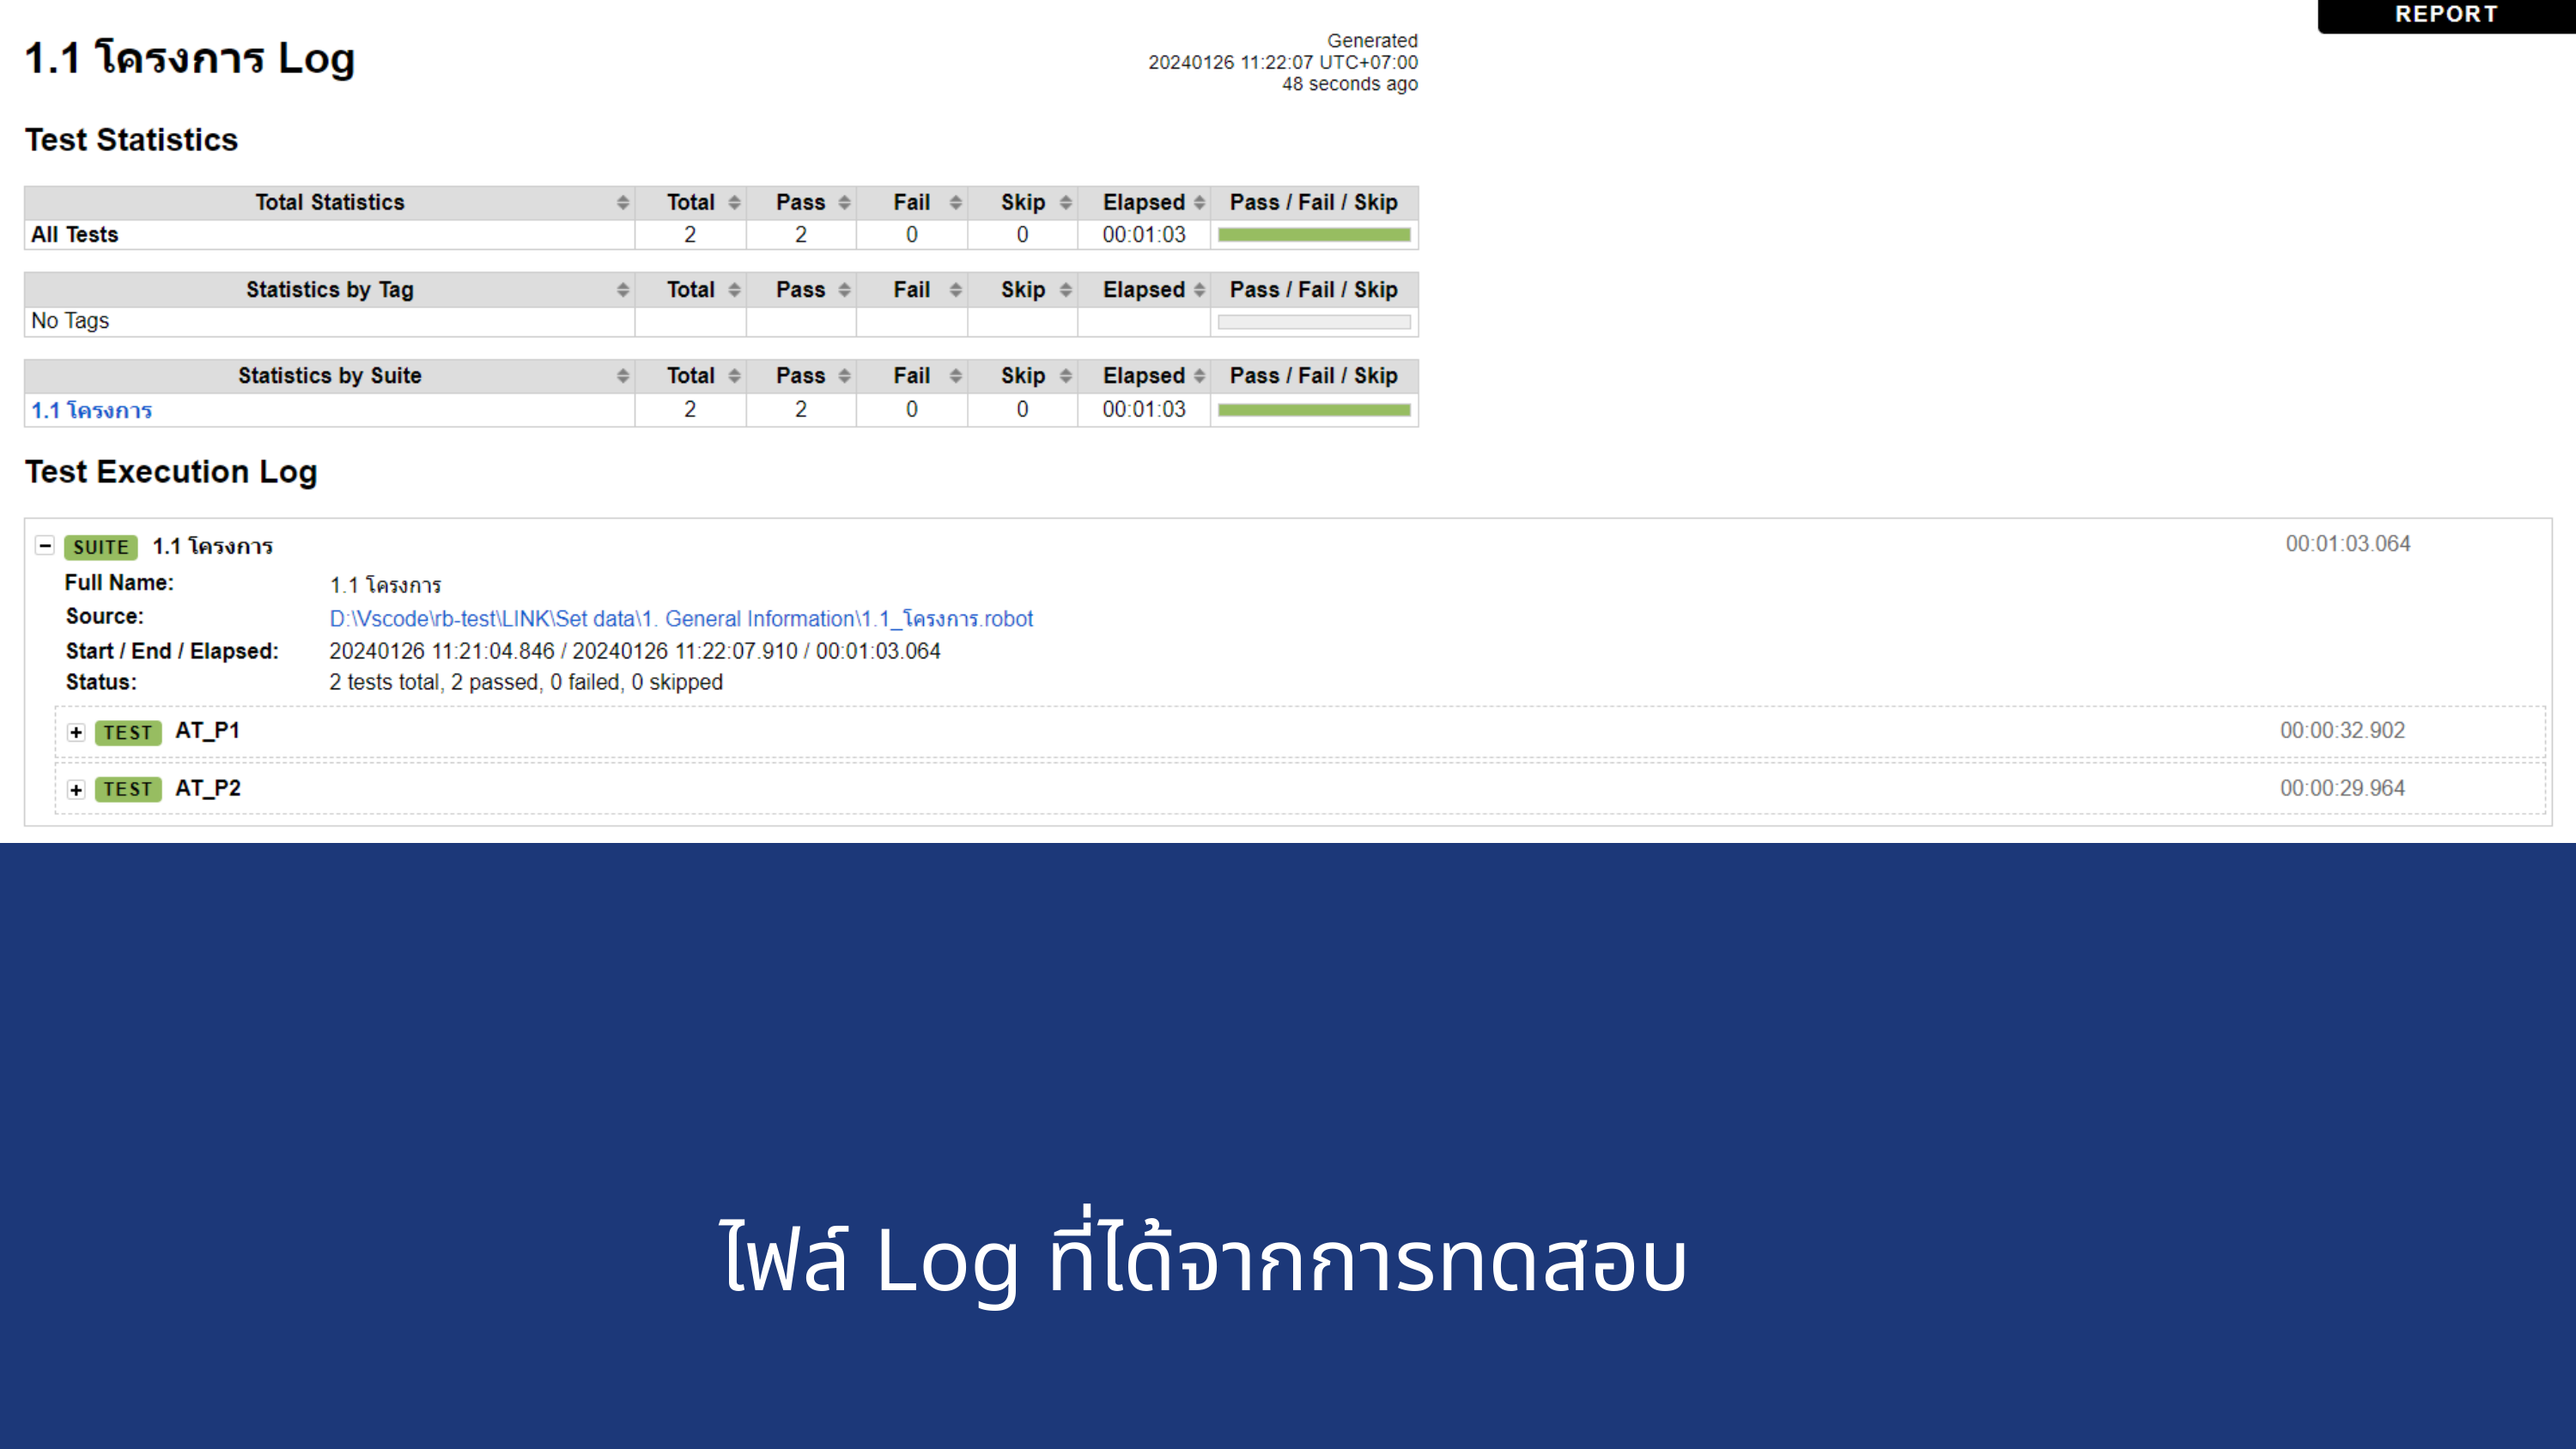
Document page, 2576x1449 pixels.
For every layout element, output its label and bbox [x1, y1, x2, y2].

text_box [0, 0, 2576, 1449]
